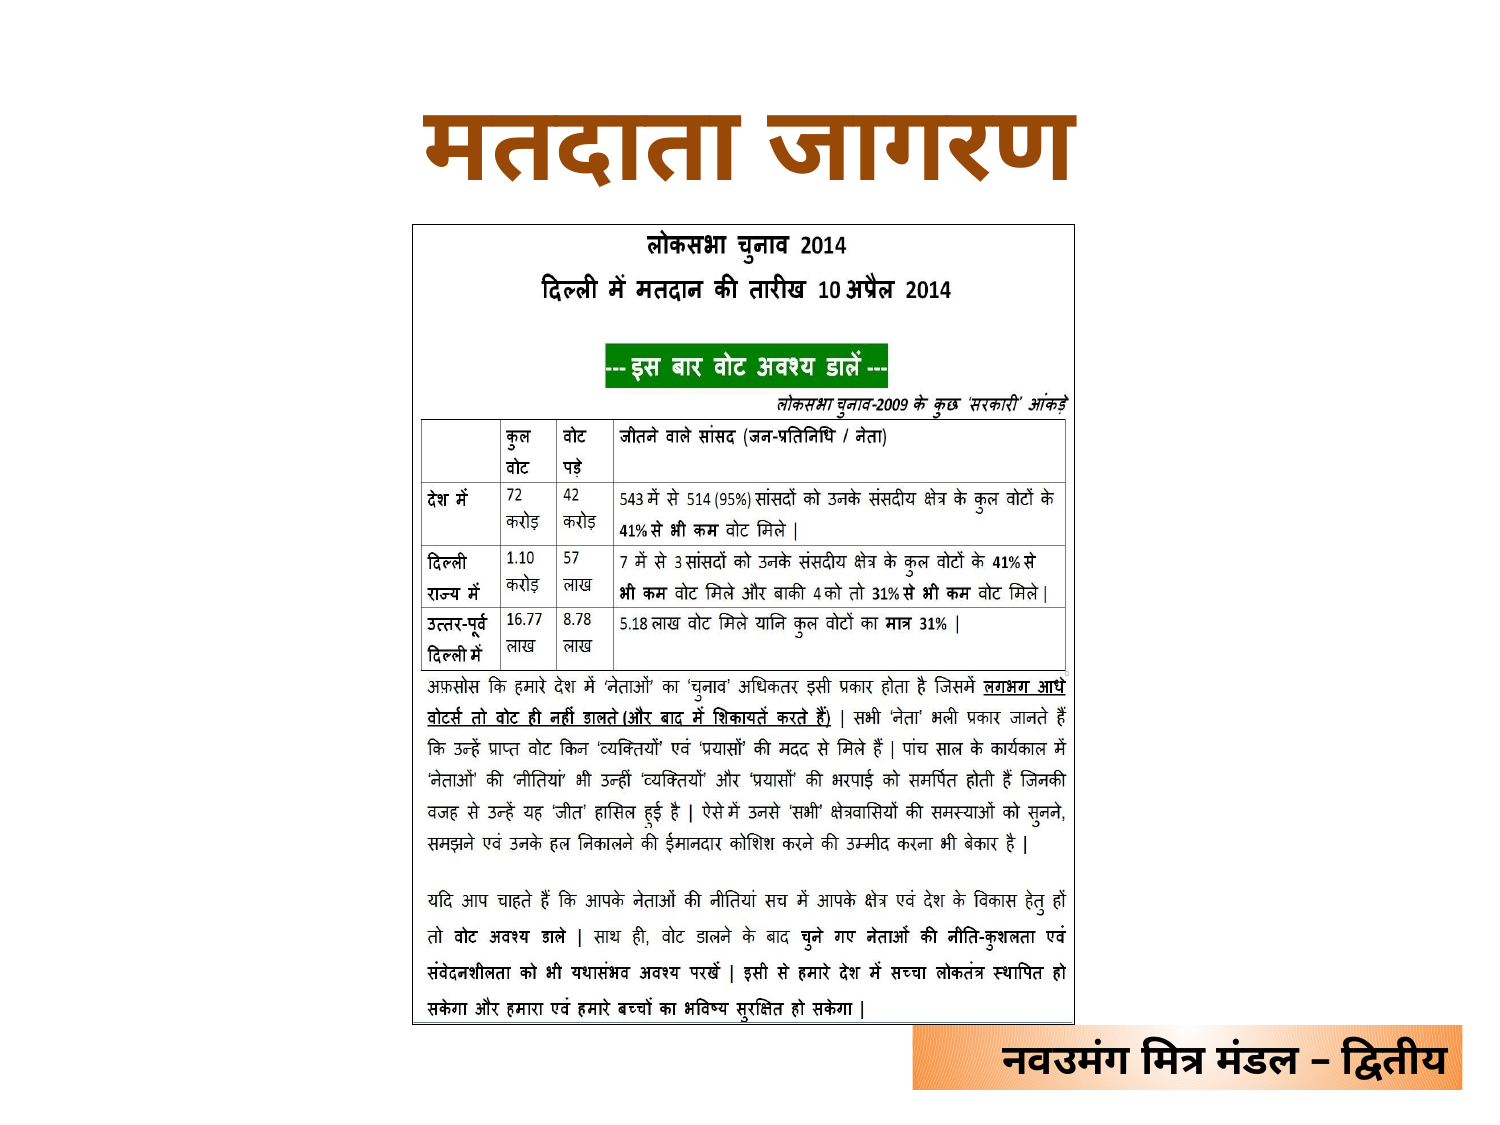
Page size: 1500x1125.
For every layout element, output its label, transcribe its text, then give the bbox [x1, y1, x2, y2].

text_box नवउमंग मित्र मंडल – द्वितीय [912, 1025, 1463, 1090]
title मतदाता जागरण [75, 45, 1425, 233]
picture [412, 224, 1076, 1026]
